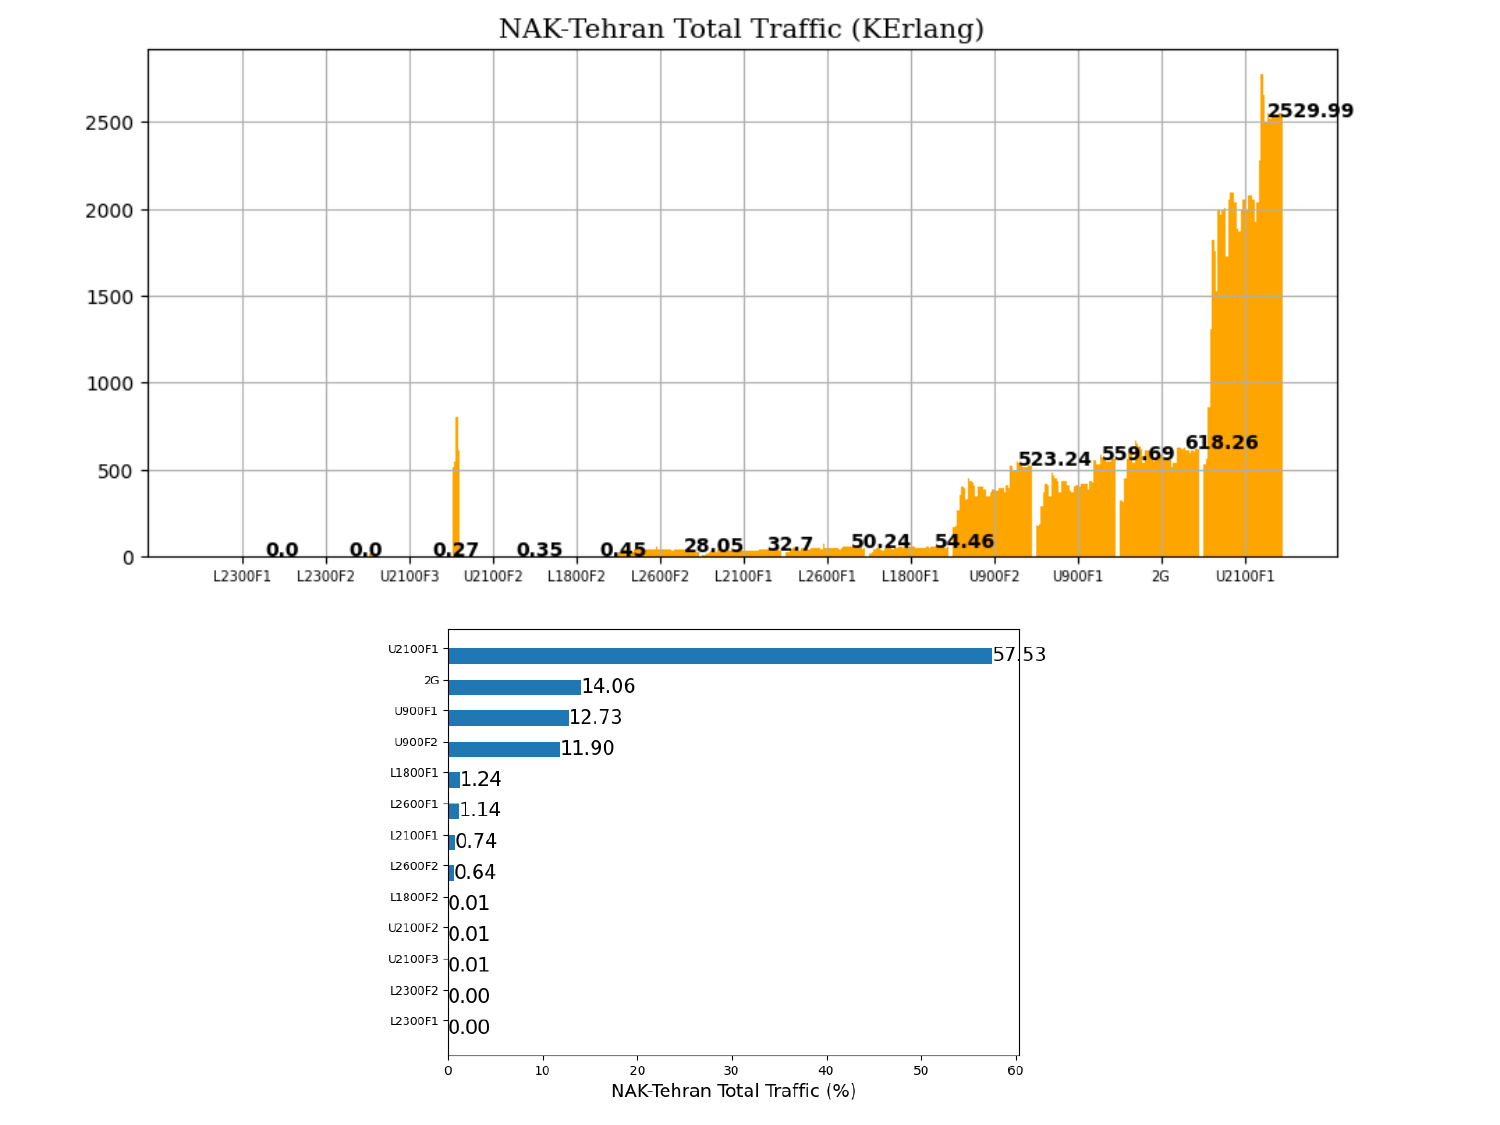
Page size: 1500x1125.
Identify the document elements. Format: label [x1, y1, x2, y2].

picture [67, 0, 1418, 1117]
